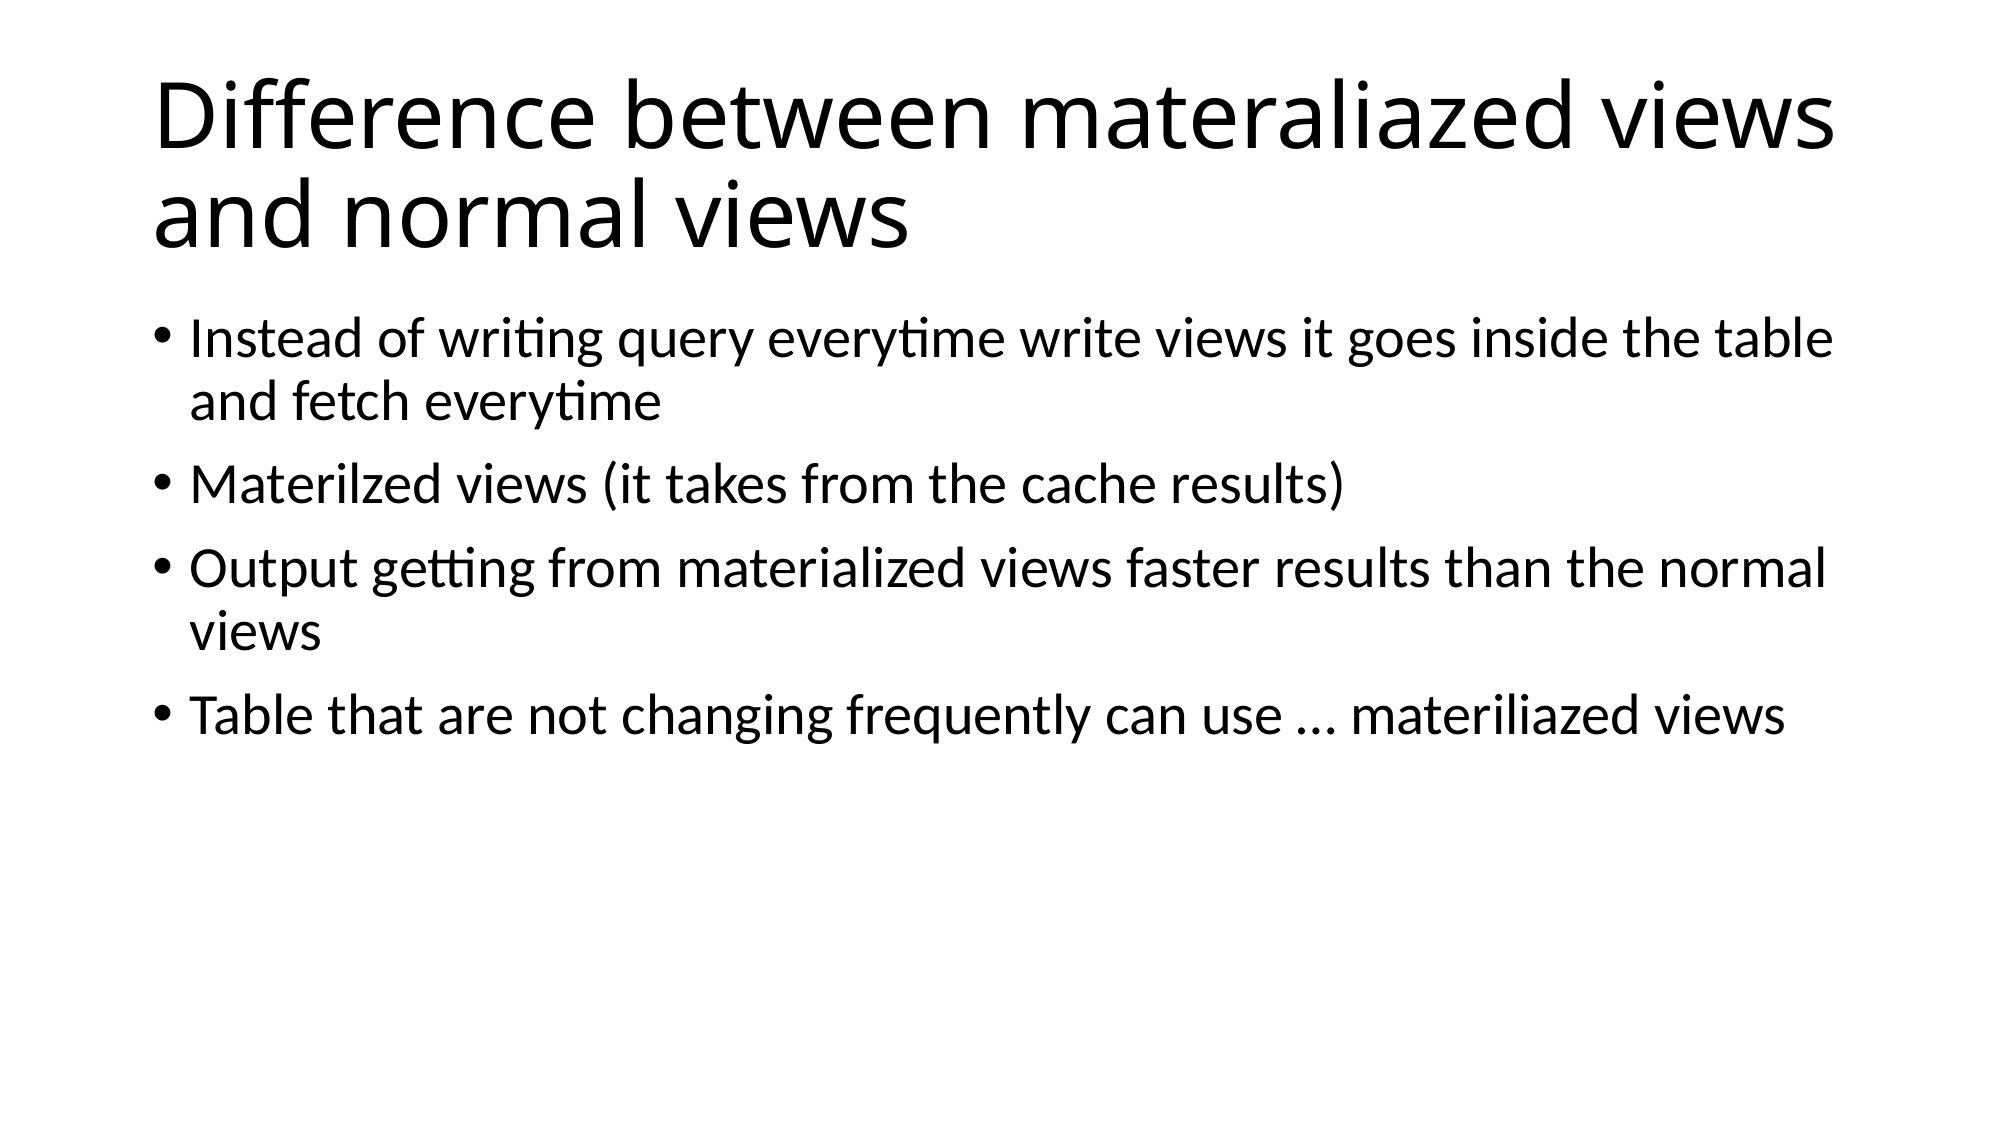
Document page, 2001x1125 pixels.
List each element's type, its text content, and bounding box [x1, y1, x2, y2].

list Instead of writing query everytime write views it goes inside the table and fetch everytime Materilzed views (it takes from the cache results) Output getting from materialized views faster results than the normal views Table that are not changing frequently can use … materiliazed views [137, 299, 1863, 1014]
title Difference between materaliazed views and normal views [137, 59, 1863, 278]
